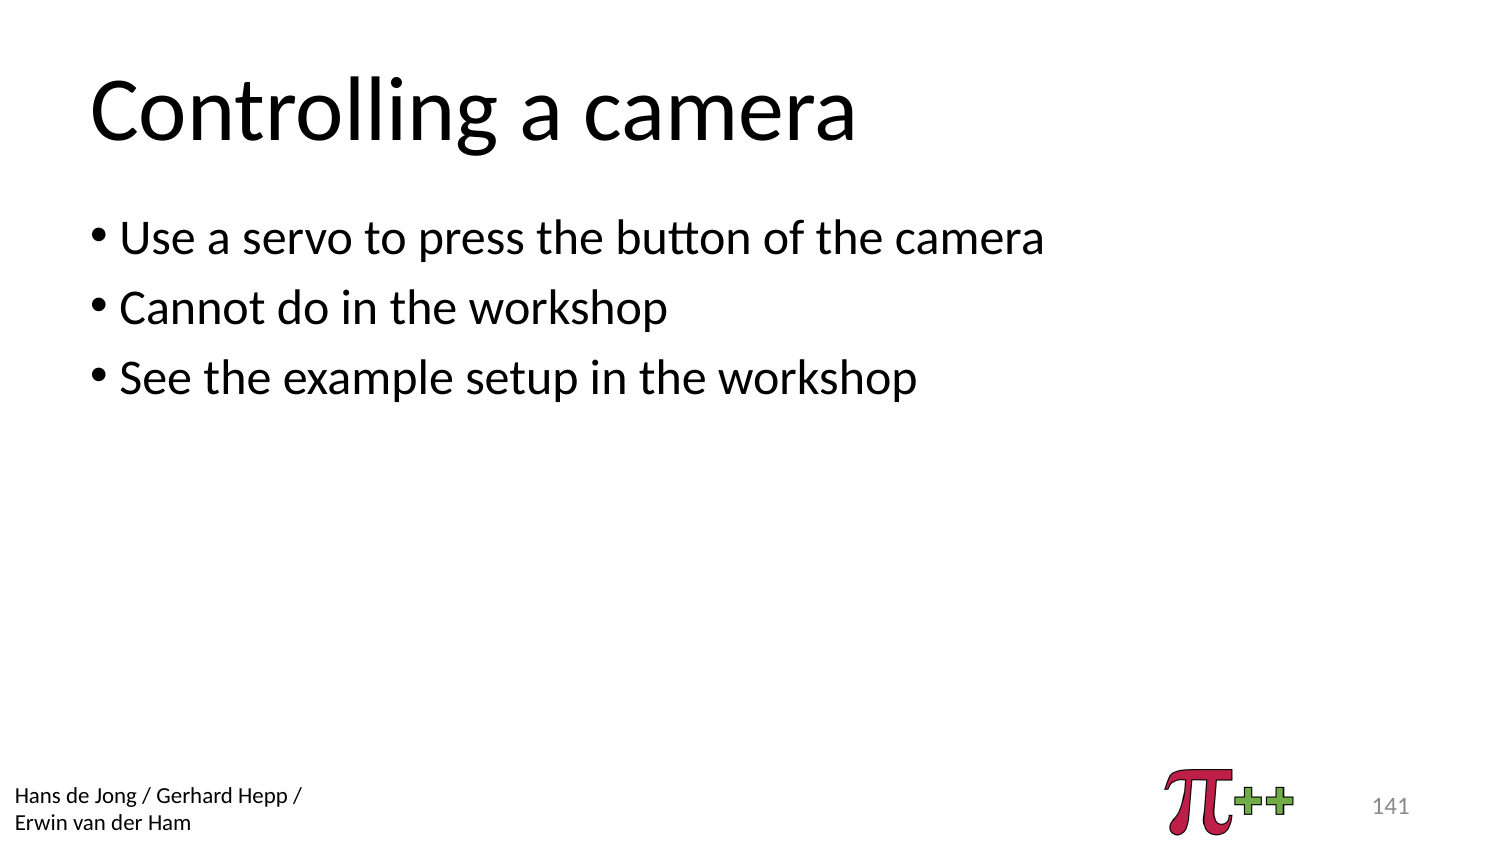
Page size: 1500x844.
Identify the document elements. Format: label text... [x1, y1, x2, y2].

picture [1163, 768, 1294, 836]
list Use a servo to press the button of the camera Cannot do in the workshop See the example setup in the workshop [75, 196, 1425, 754]
title Controlling a camera [75, 33, 1425, 175]
slide_number 141 [1340, 782, 1425, 827]
